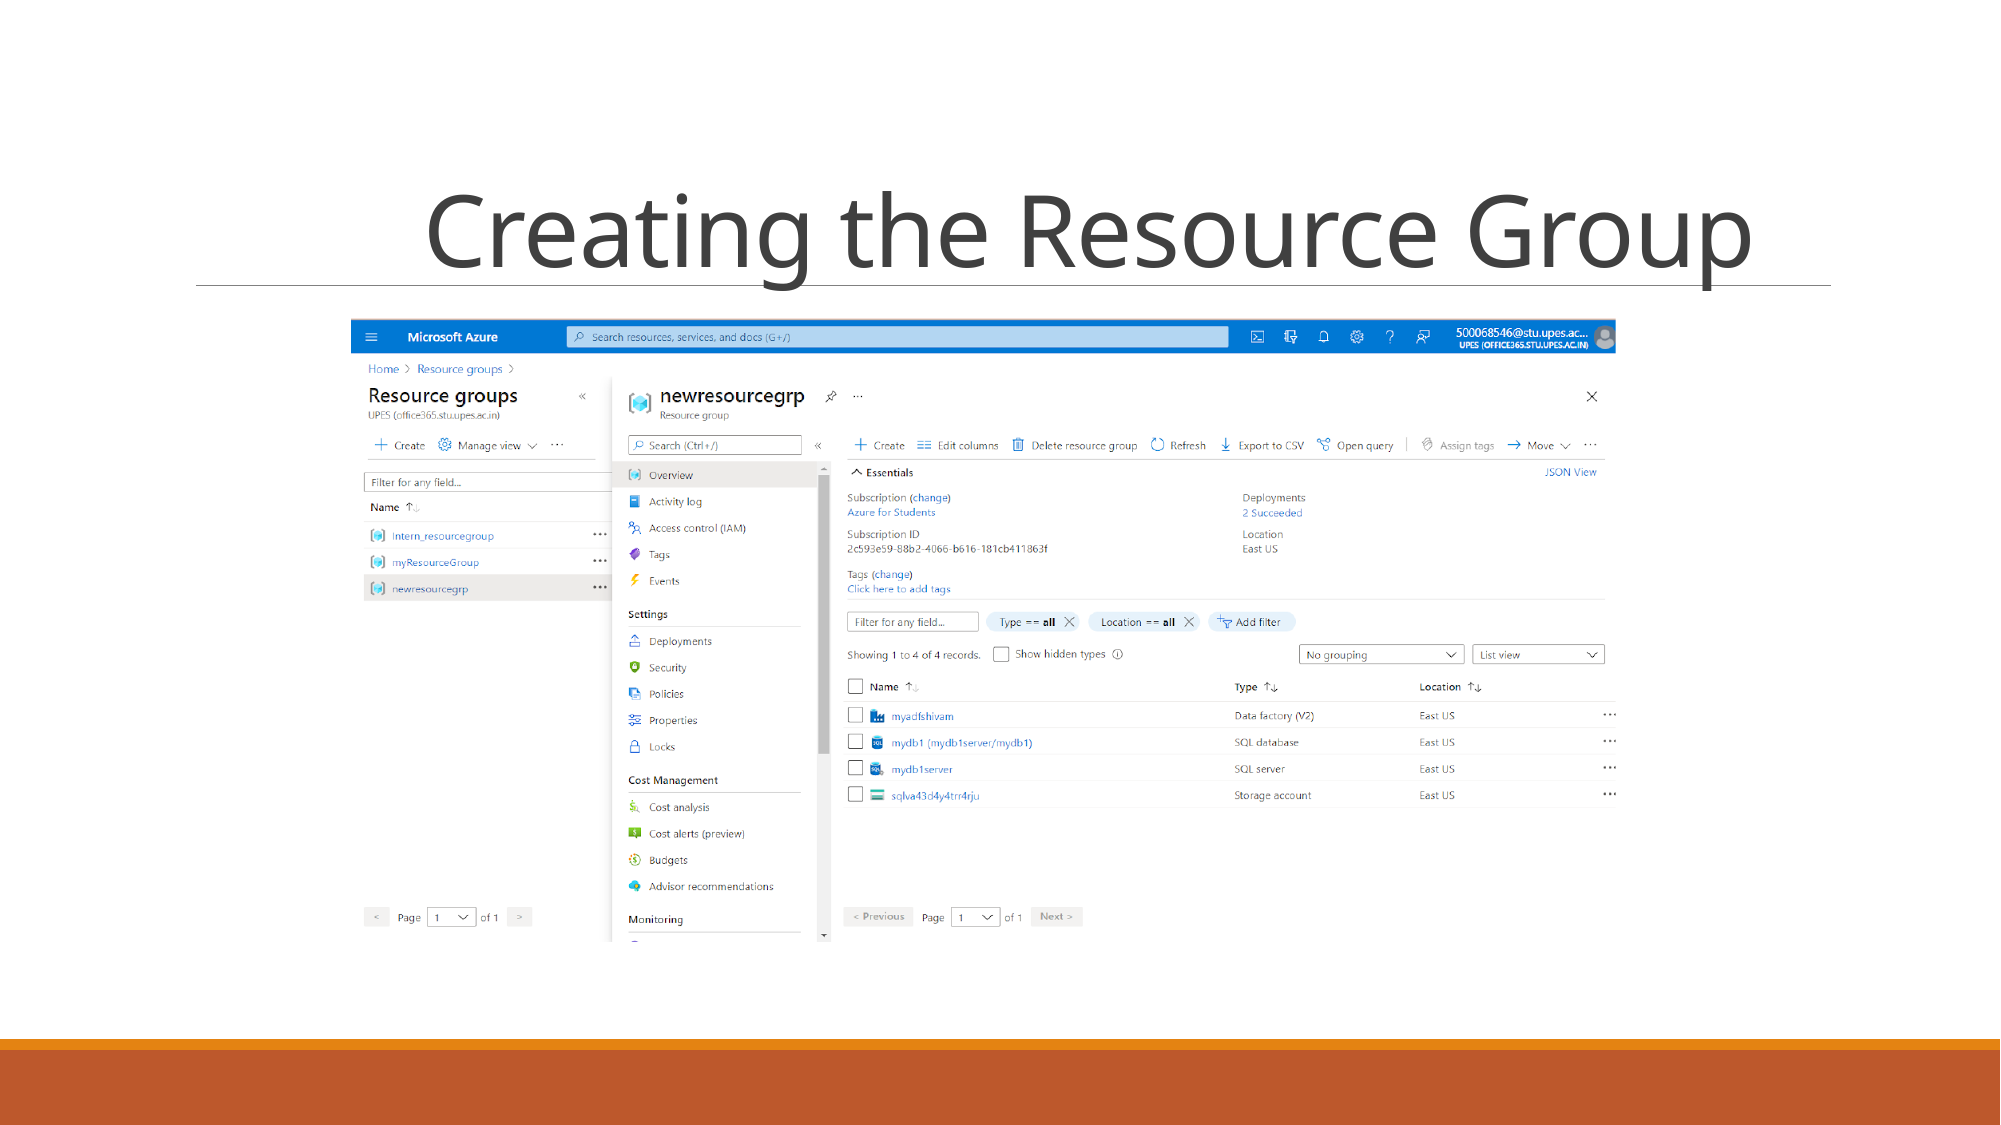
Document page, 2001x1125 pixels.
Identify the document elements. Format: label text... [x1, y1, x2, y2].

title Creating the Resource Group [232, 157, 1883, 295]
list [350, 318, 1617, 943]
